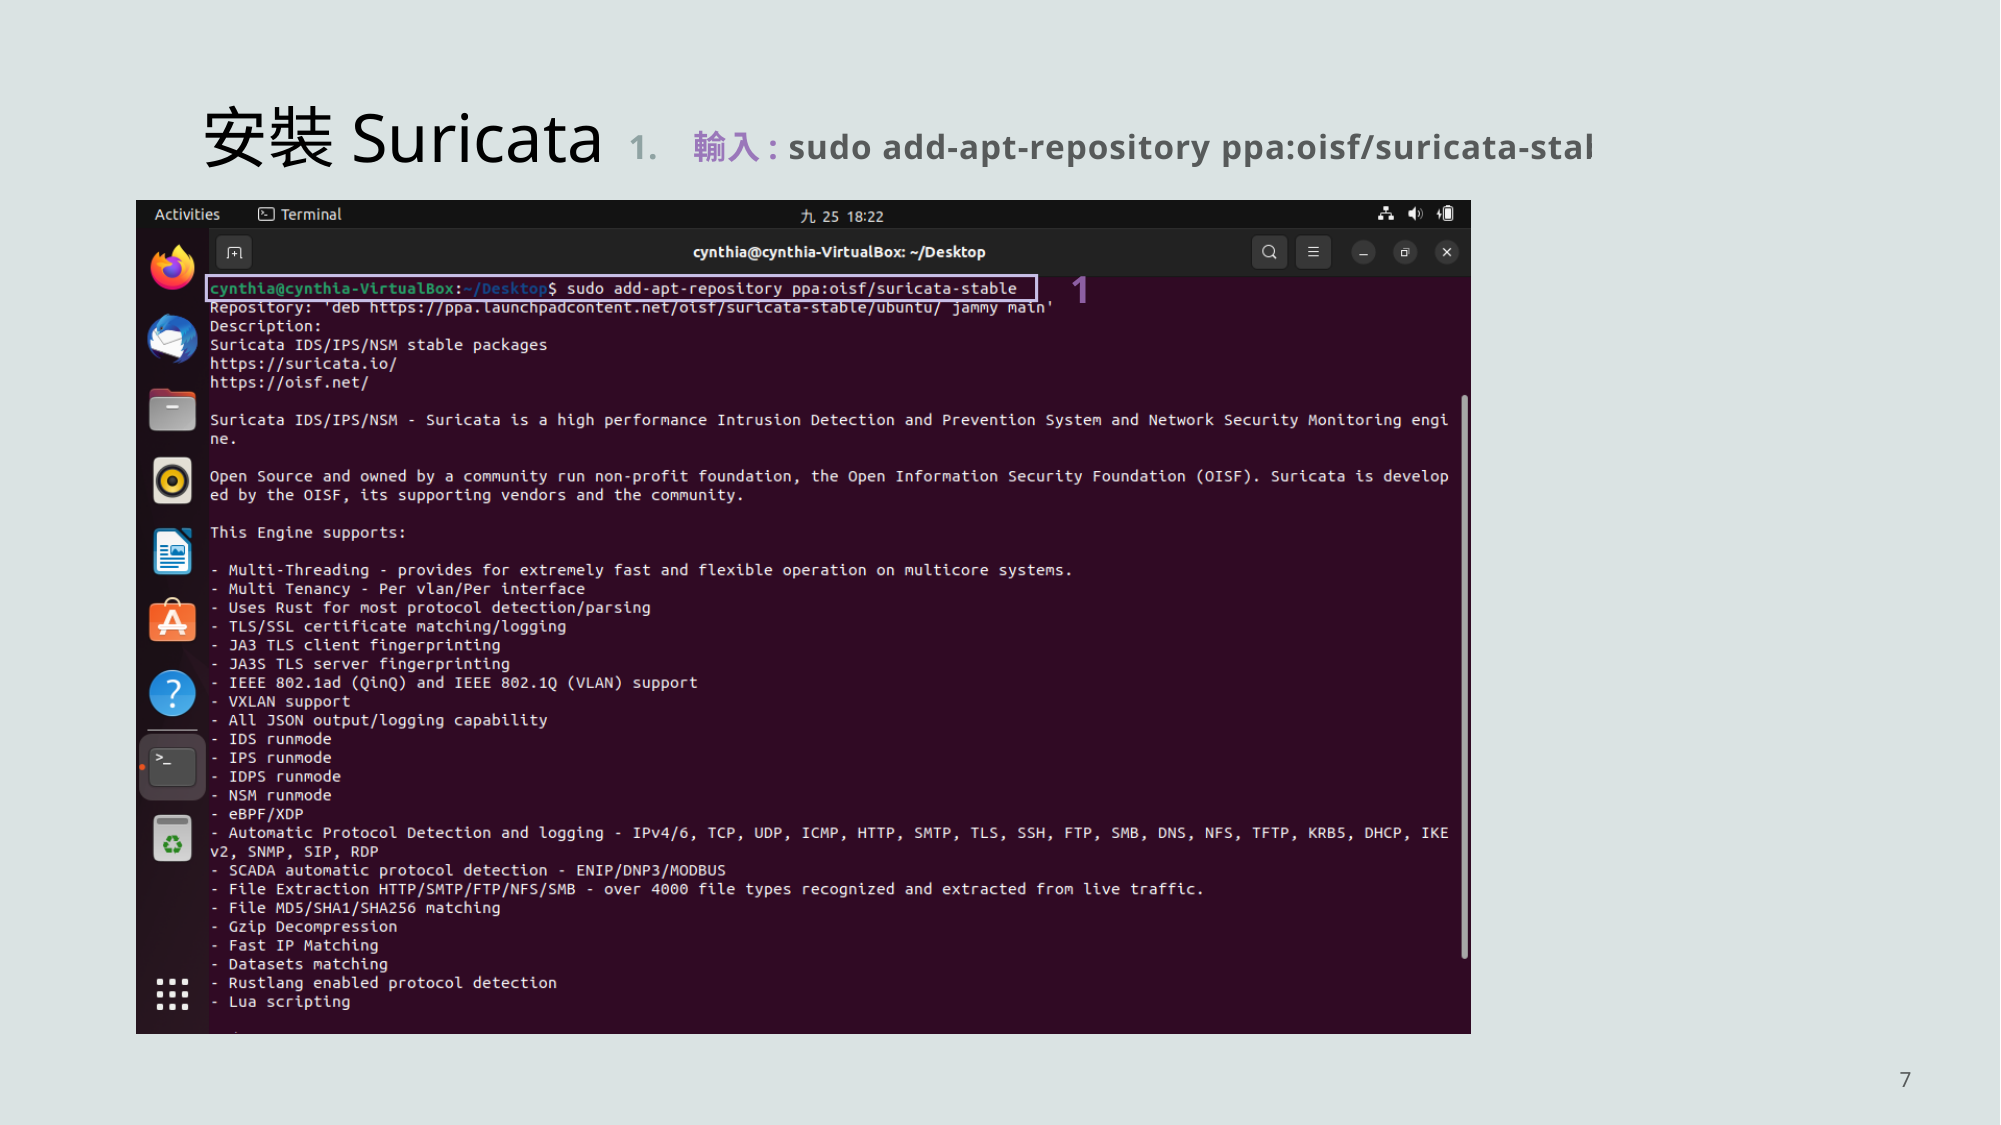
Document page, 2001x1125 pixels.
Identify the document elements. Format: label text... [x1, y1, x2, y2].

title 安裝Suricata [86, 87, 720, 184]
picture [136, 200, 1471, 1035]
slide_number 7 [1637, 1042, 1927, 1119]
list 輸入: sudo add-apt-repository ppa:oisf/suricata-stable [613, 98, 1947, 174]
